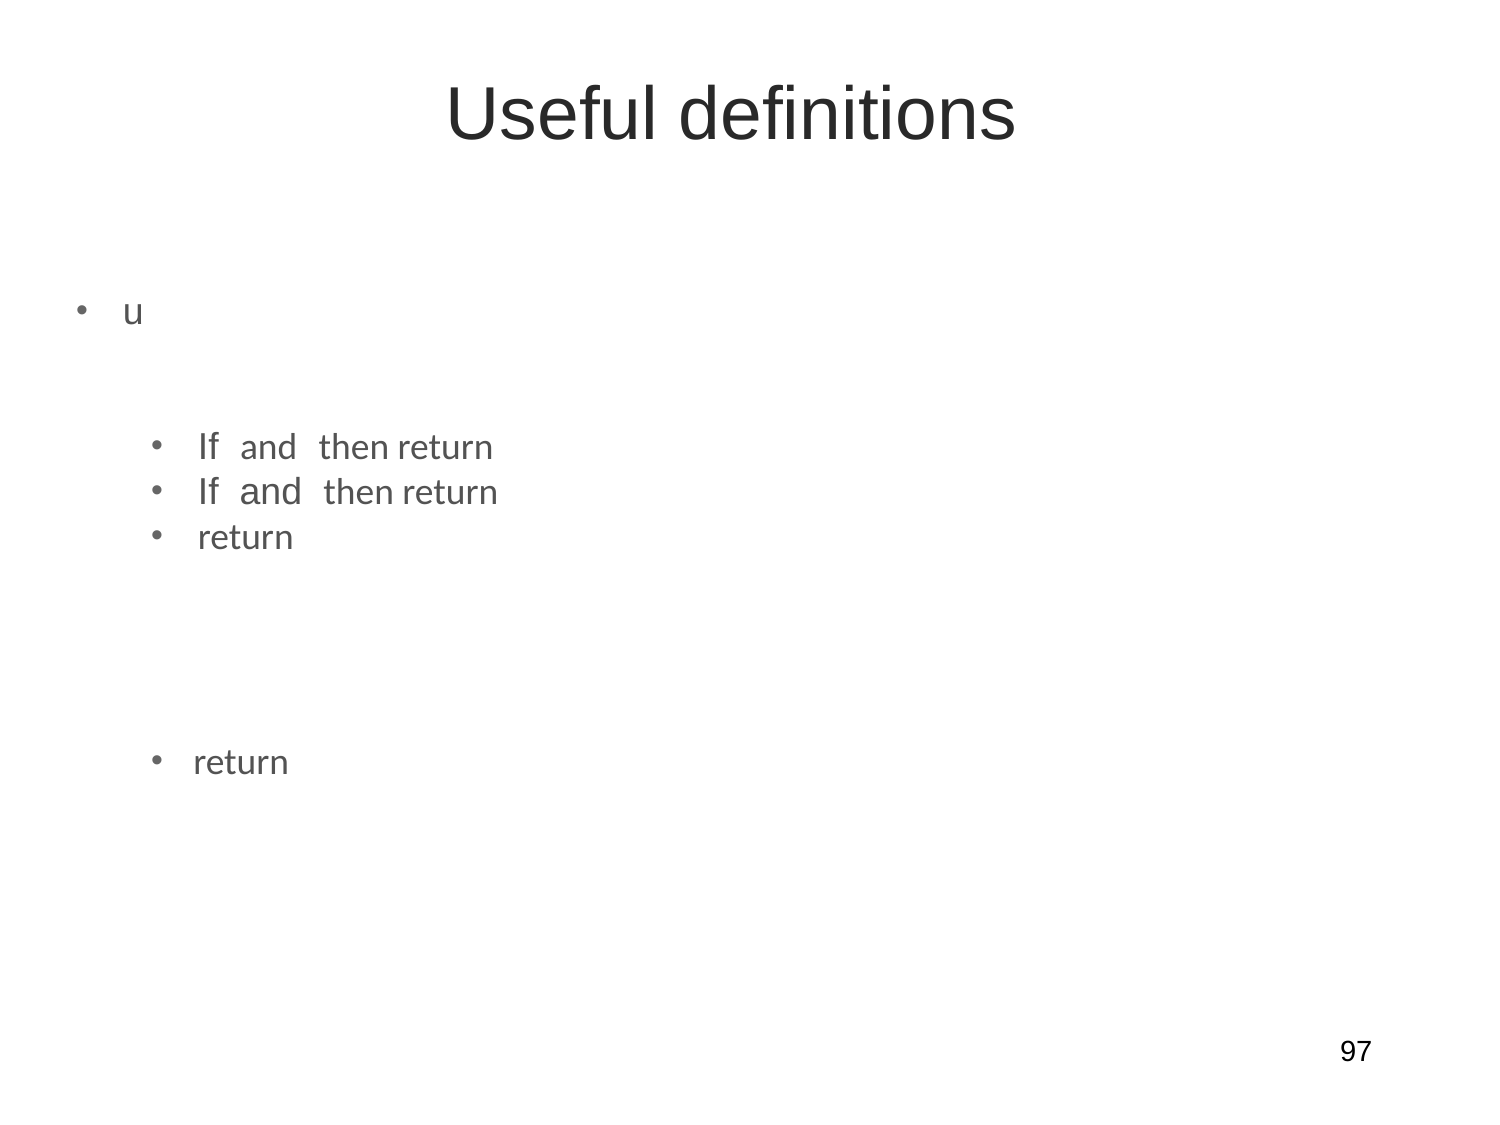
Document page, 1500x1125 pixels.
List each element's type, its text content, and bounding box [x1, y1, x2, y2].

slide_number 97 [1074, 1024, 1388, 1101]
text_box Useful definitions [76, 19, 1387, 210]
